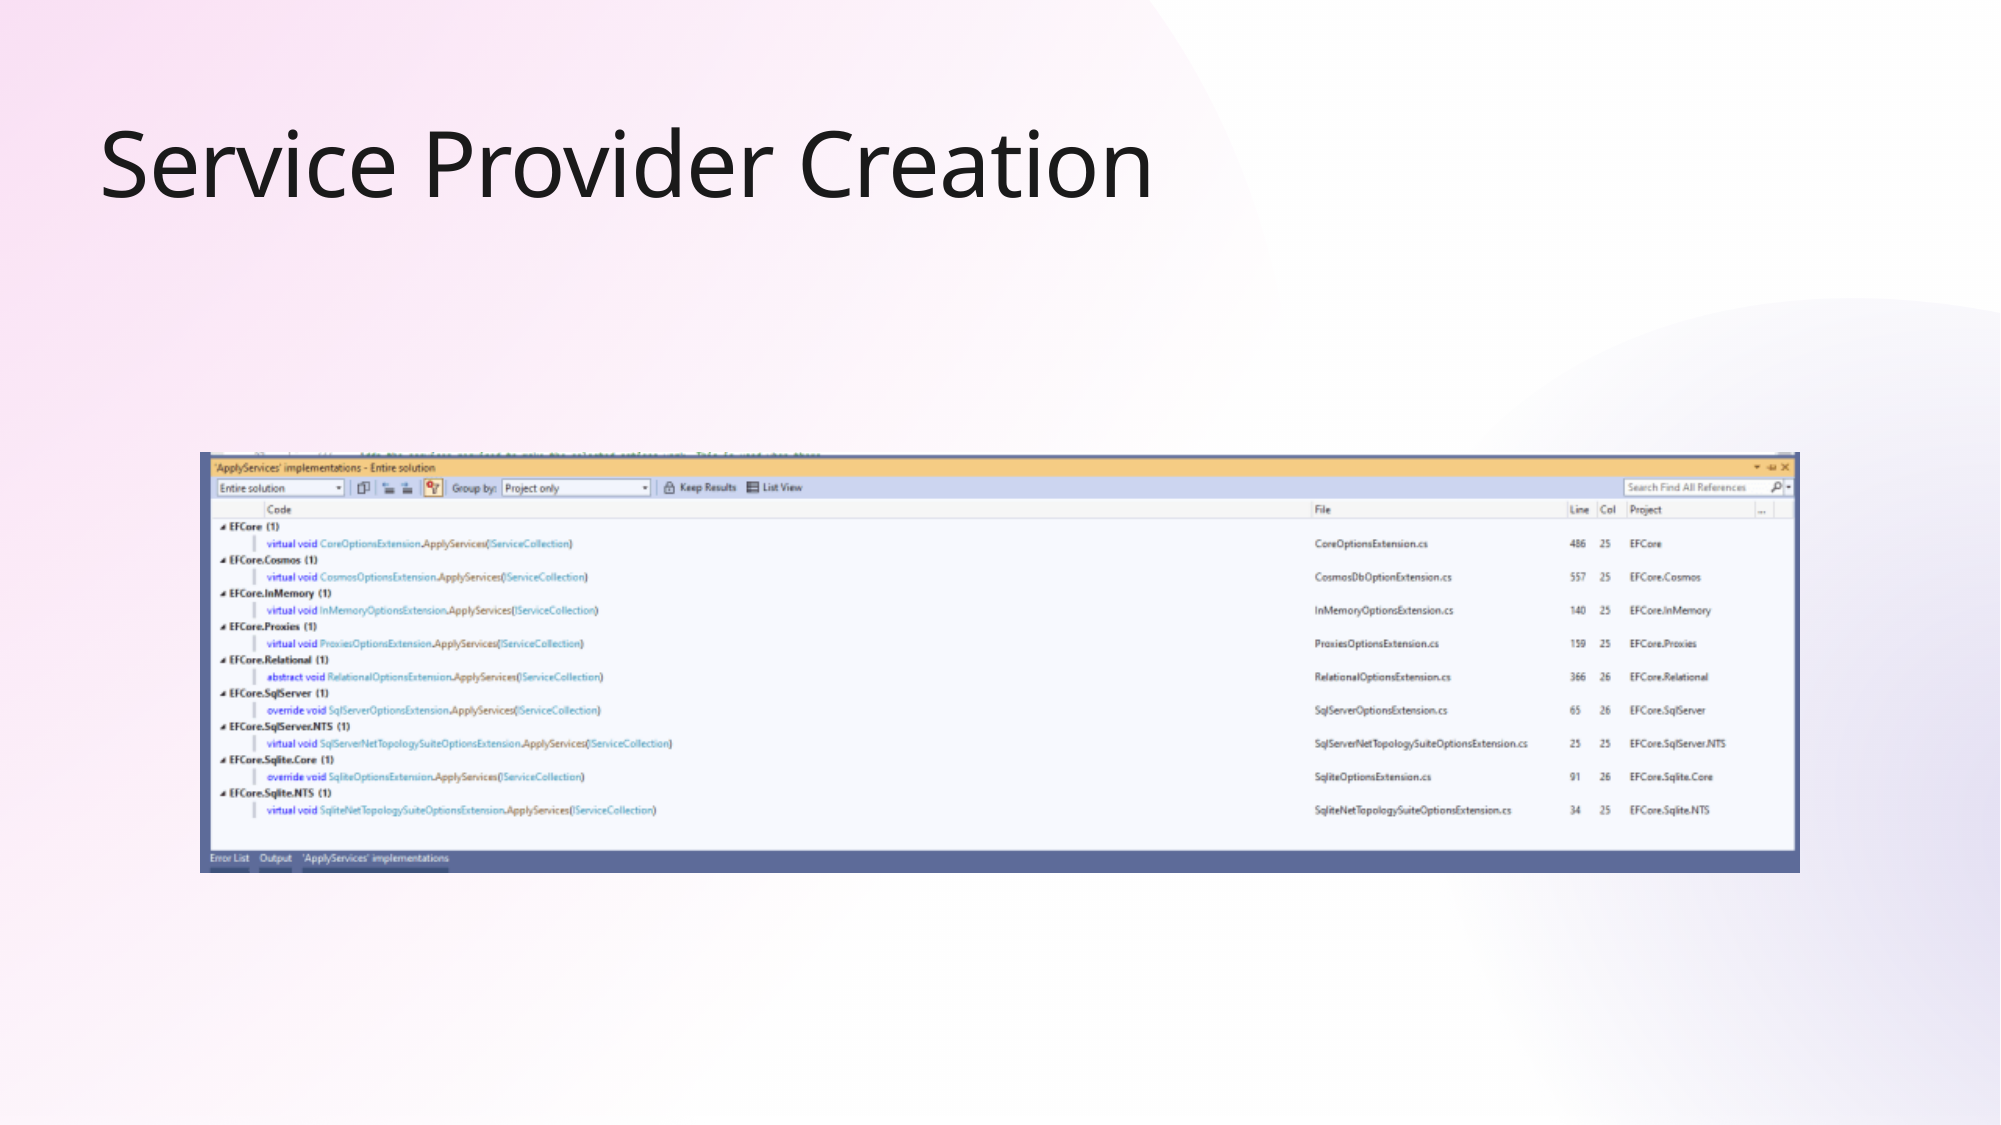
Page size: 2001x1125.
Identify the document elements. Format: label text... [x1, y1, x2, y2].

picture [0, 0, 2001, 1125]
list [199, 452, 1800, 873]
title Service Provider Creation [99, 99, 1900, 235]
